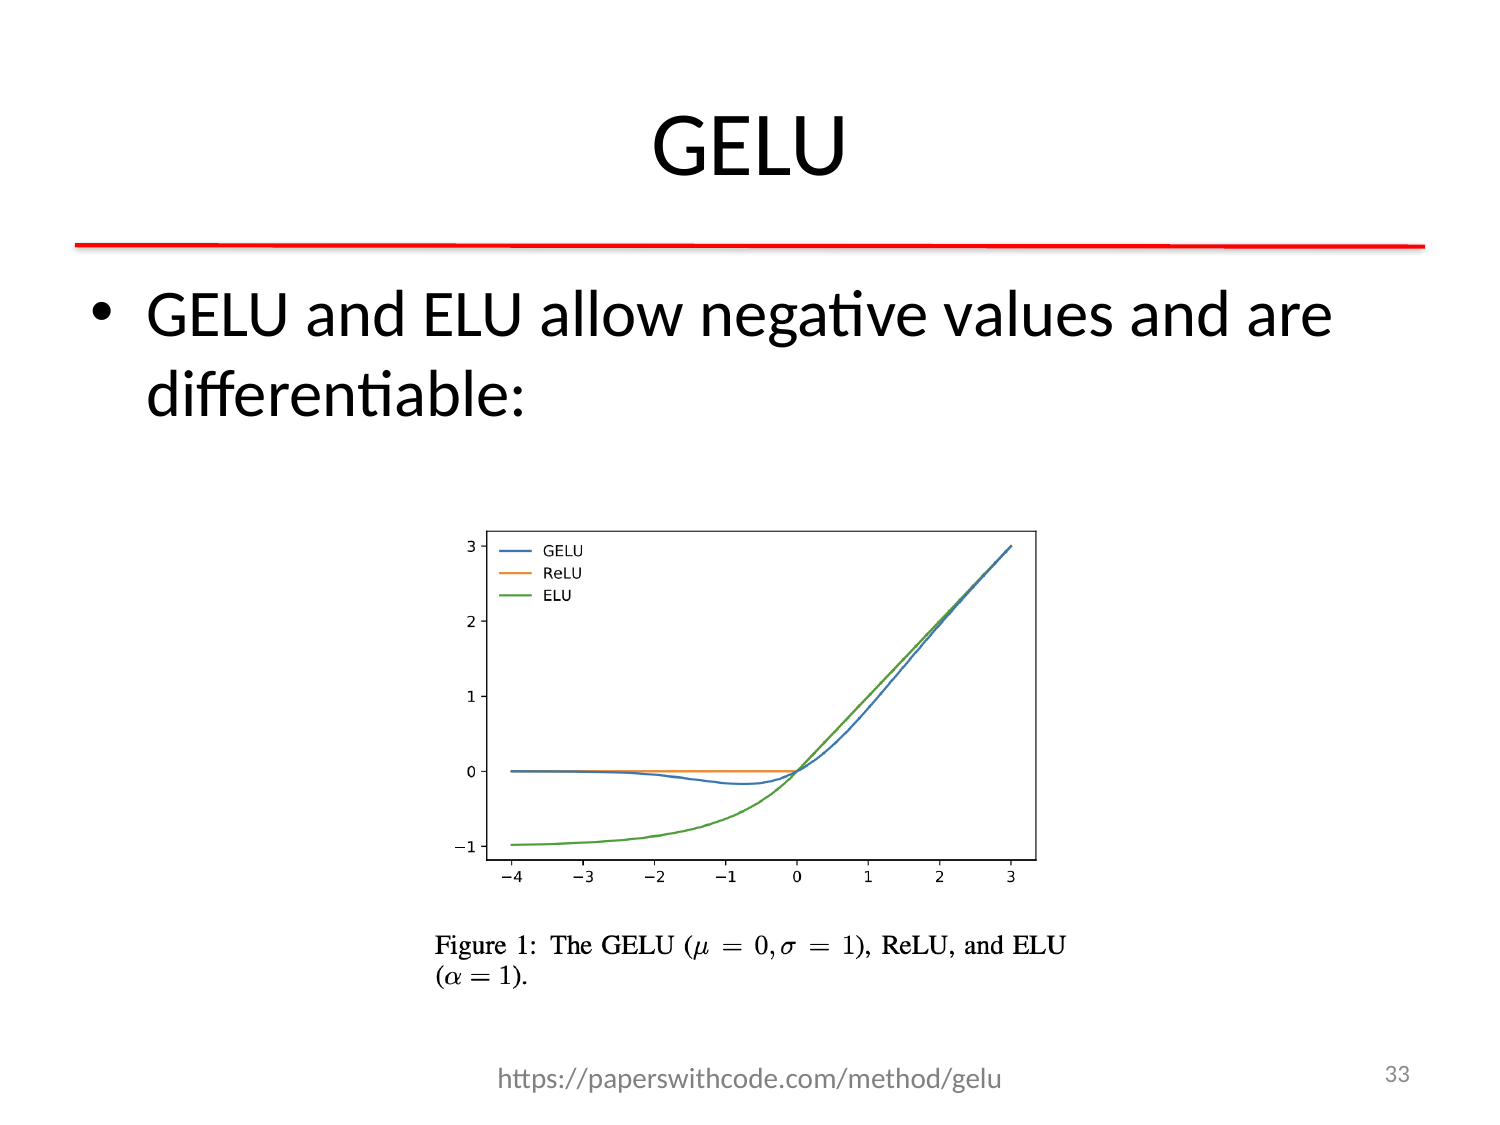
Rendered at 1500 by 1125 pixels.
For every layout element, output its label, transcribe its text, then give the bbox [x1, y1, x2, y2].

title GELU [75, 45, 1425, 233]
list GELU and ELU allow negative values and are differentiable: [75, 262, 1425, 1005]
slide_number 33 [1074, 1042, 1425, 1103]
text_box https://paperswithcode.com/method/gelu [482, 1052, 1018, 1102]
picture [424, 515, 1076, 1004]
